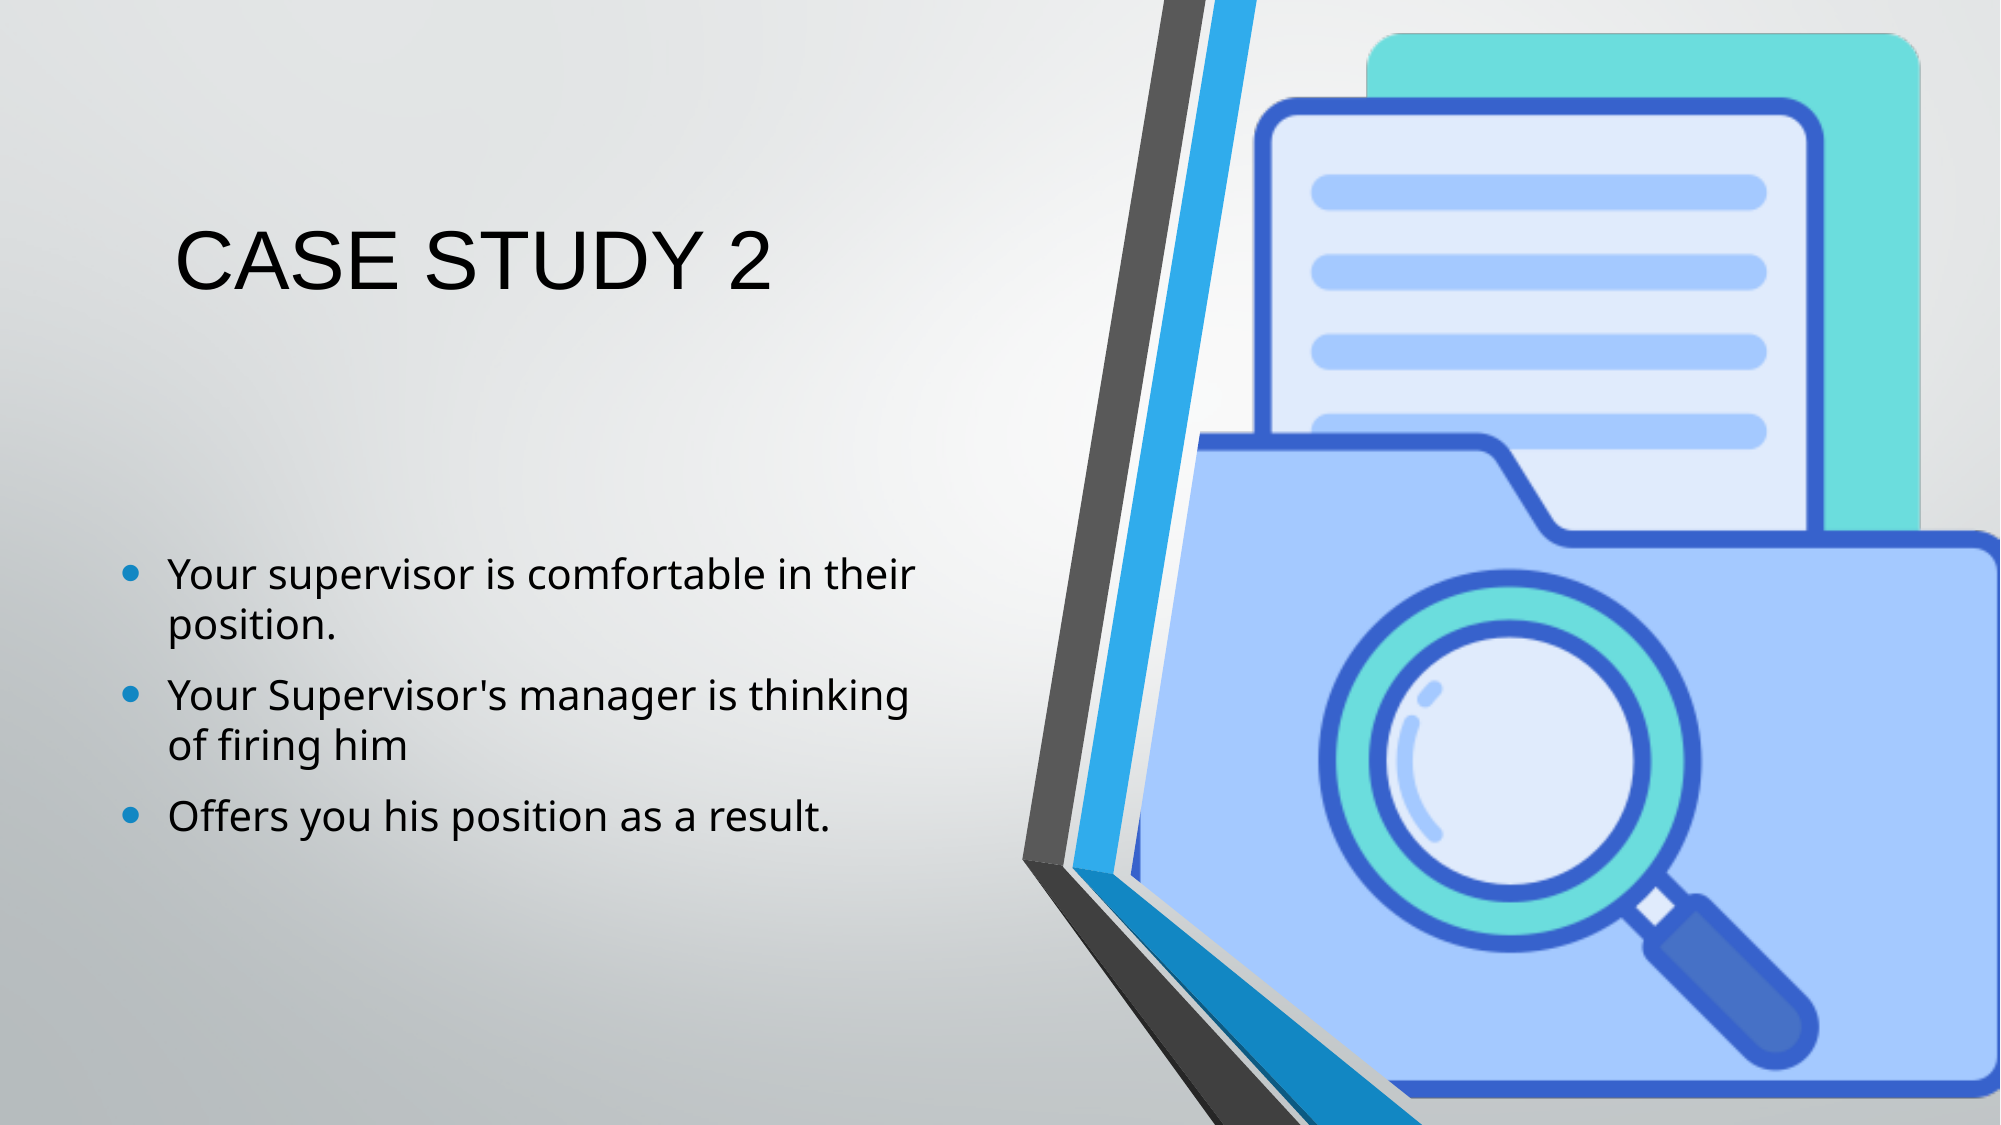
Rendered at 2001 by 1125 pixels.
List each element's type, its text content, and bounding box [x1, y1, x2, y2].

list Your supervisor is comfortable in their position. Your Supervisor's manager is thinking of firing him Offers you his position as a result. [105, 437, 969, 950]
text_box [0, 0, 1022, 1125]
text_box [1022, 0, 1423, 1125]
title CASE STUDY 2 [159, 112, 1022, 400]
picture [1423, 0, 2000, 1125]
